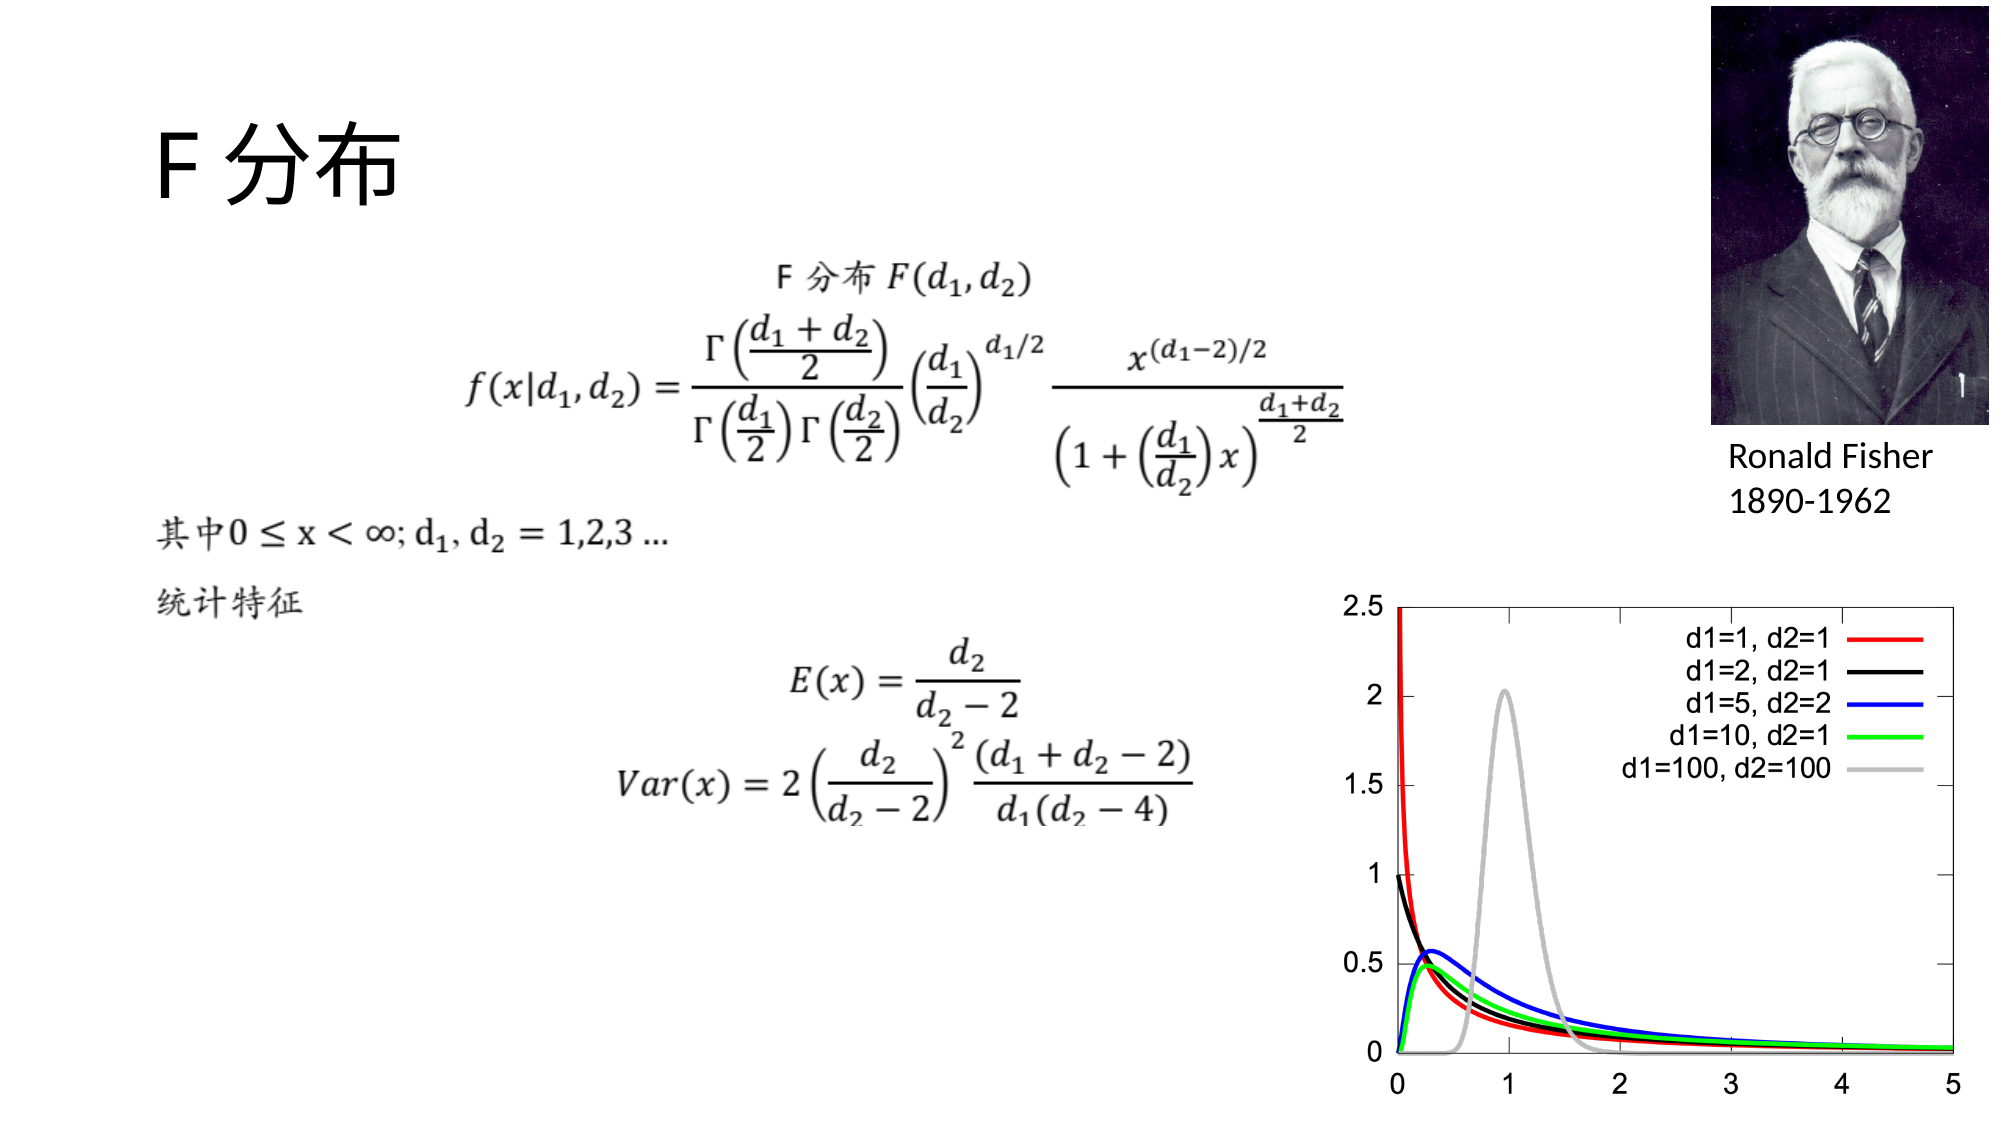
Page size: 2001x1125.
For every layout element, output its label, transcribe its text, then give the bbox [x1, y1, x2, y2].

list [153, 240, 1654, 826]
title F分布 [137, 59, 1711, 278]
text_box Ronald Fisher 1890-1962 [1713, 424, 2000, 529]
picture [1270, 577, 1991, 1118]
picture [1711, 6, 1989, 425]
